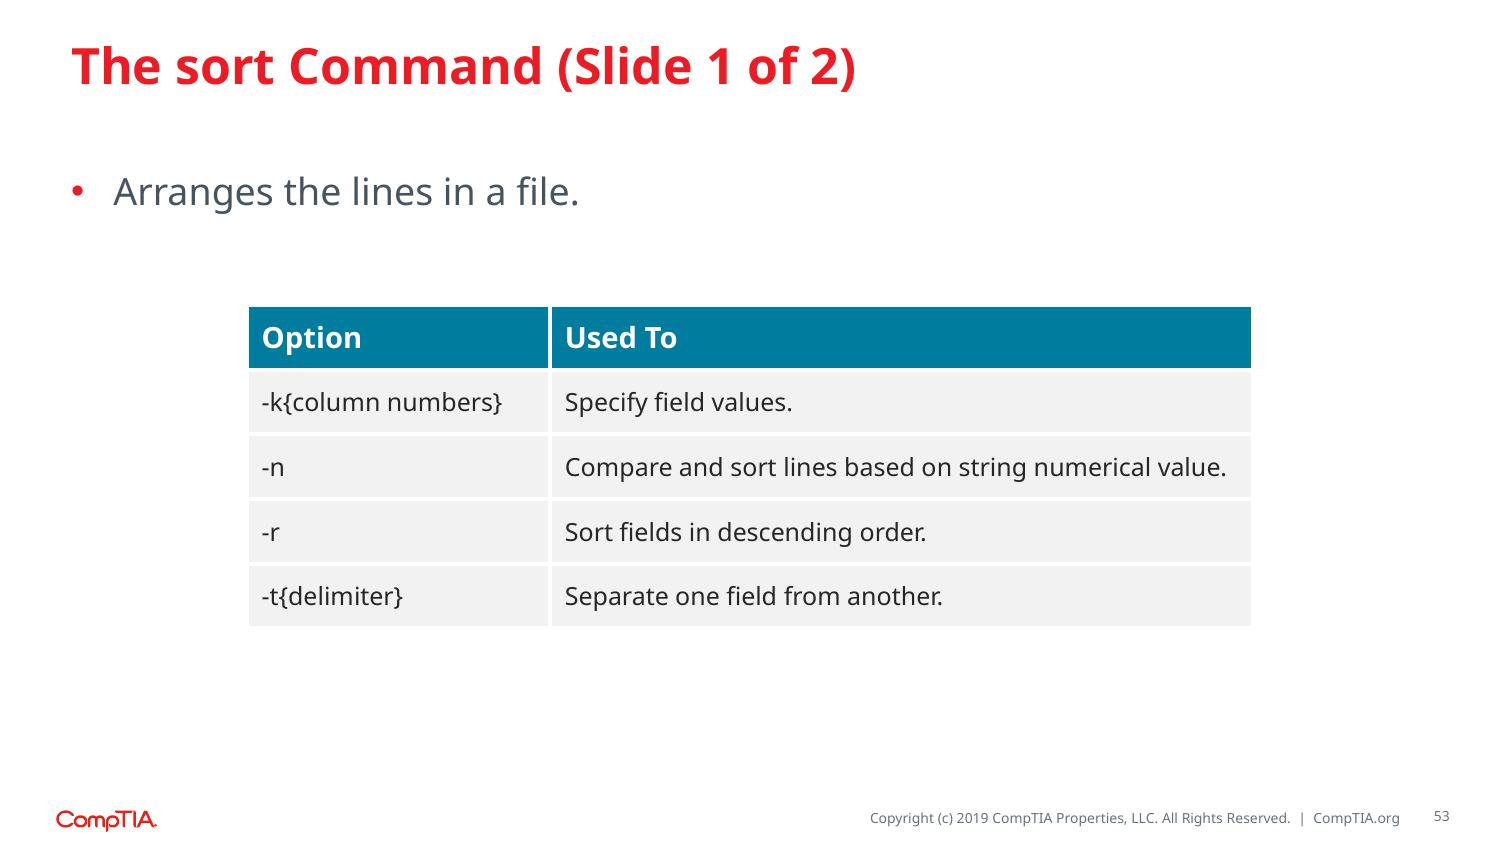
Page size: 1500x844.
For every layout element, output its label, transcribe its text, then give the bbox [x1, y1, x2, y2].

table_cell Sort fields in descending order. [552, 501, 1251, 562]
table_header Used To [552, 307, 1251, 368]
table_cell -n [249, 436, 548, 497]
table_cell -k{column numbers} [249, 372, 548, 432]
table_cell Specify field values. [552, 372, 1251, 432]
table_cell Separate one field from another. [552, 566, 1251, 626]
table_cell Compare and sort lines based on string numerical value. [552, 436, 1251, 497]
table_cell -t{delimiter} [249, 566, 548, 626]
list Arranges the lines in a file. [56, 160, 1444, 746]
slide_number 53 [1407, 800, 1450, 835]
title The sort Command (Slide 1 of 2) [56, 12, 1444, 117]
table_cell -r [249, 501, 548, 562]
table_header Option [249, 307, 548, 368]
